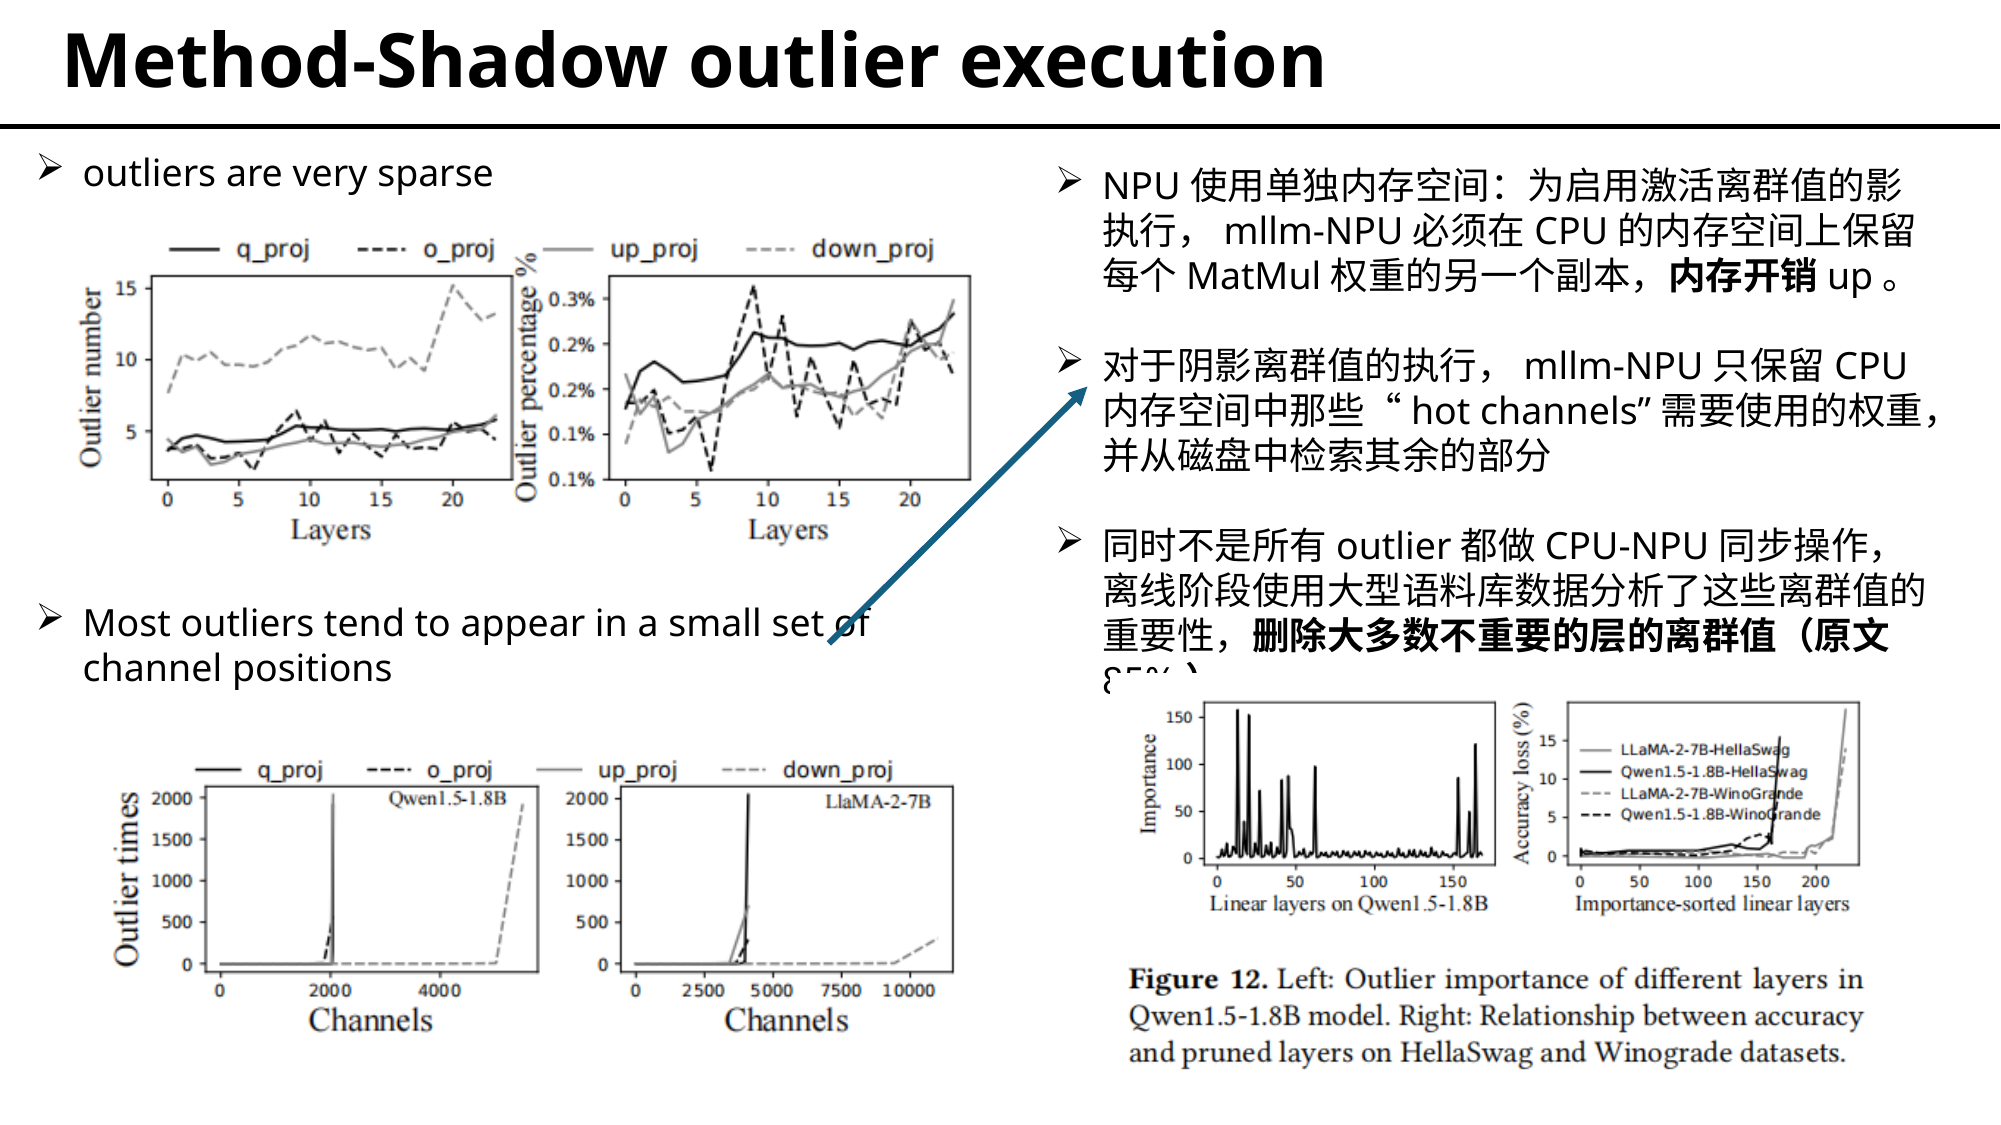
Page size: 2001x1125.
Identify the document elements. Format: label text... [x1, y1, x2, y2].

picture [95, 740, 973, 1051]
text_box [828, 385, 1088, 644]
text_box outliers are very sparse Most outliers tend to appear in a small set of channel positions [20, 142, 893, 787]
title Method-Shadow outlier execution [46, 0, 2000, 124]
text_box NPU使用单独内存空间：为启用激活离群值的影执行，mllm-NPU必须在CPU的内存空间上保留每个MatMul权重的另一个副本，内存开销up。 对于阴影离群值的执行，mllm-NPU只保留CPU内存空间中那些“hot channels”需要使用的权重，并从磁盘中检索其余的部分 同时不是所有outlier都做CPU-NPU同步操作，离线阶段使用大型语料库数据分析了这些离群值的重要性，删除大多数不重要的层的离群值（原文85%）。 [1040, 154, 1945, 710]
picture [1109, 672, 1876, 1082]
picture [45, 209, 998, 563]
